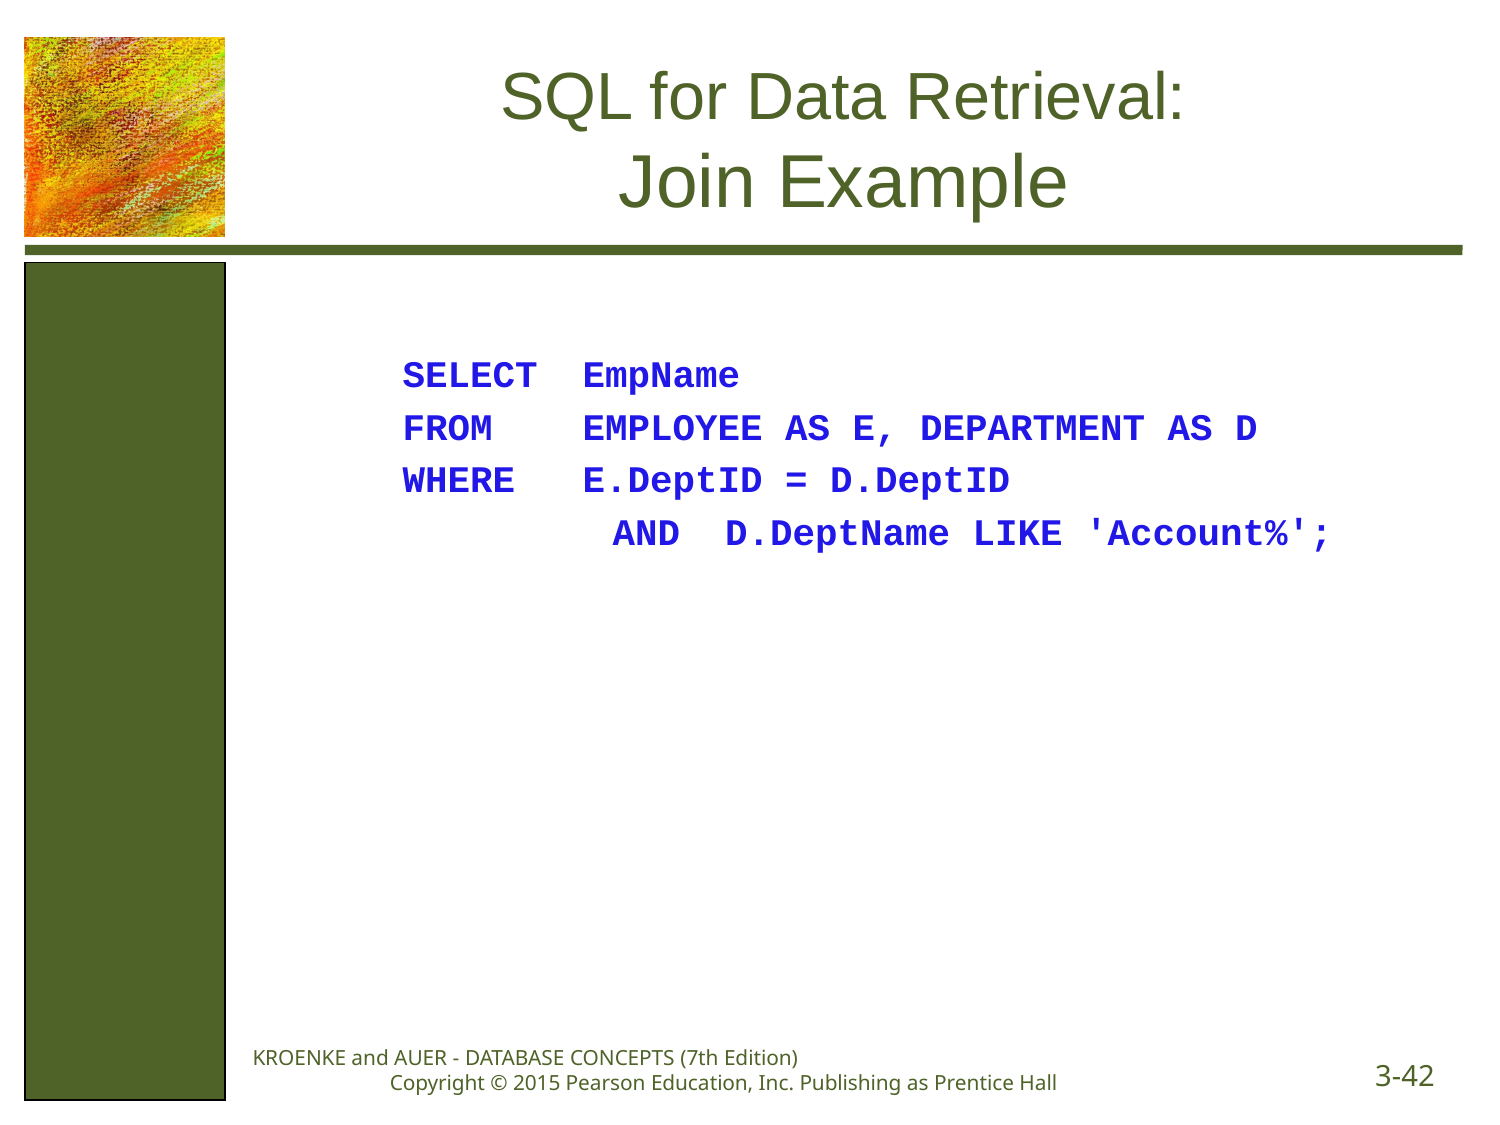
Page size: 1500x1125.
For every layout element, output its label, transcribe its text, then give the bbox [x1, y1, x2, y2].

list SELECT EmpName FROM EMPLOYEE AS E, DEPARTMENT AS D WHERE E.DeptID = D.DeptID AND D.DeptName LIKE 'Account%'; [237, 274, 1401, 951]
picture [24, 37, 225, 237]
slide_number 3-42 [1287, 1049, 1451, 1103]
footer KROENKE and AUER - DATABASE CONCEPTS (7th Edition) Copyright © 2015 Pearson Education, Inc. Publishing as Prentice Hall [237, 1037, 1088, 1104]
title SQL for Data Retrieval: Join Example [237, 37, 1451, 238]
